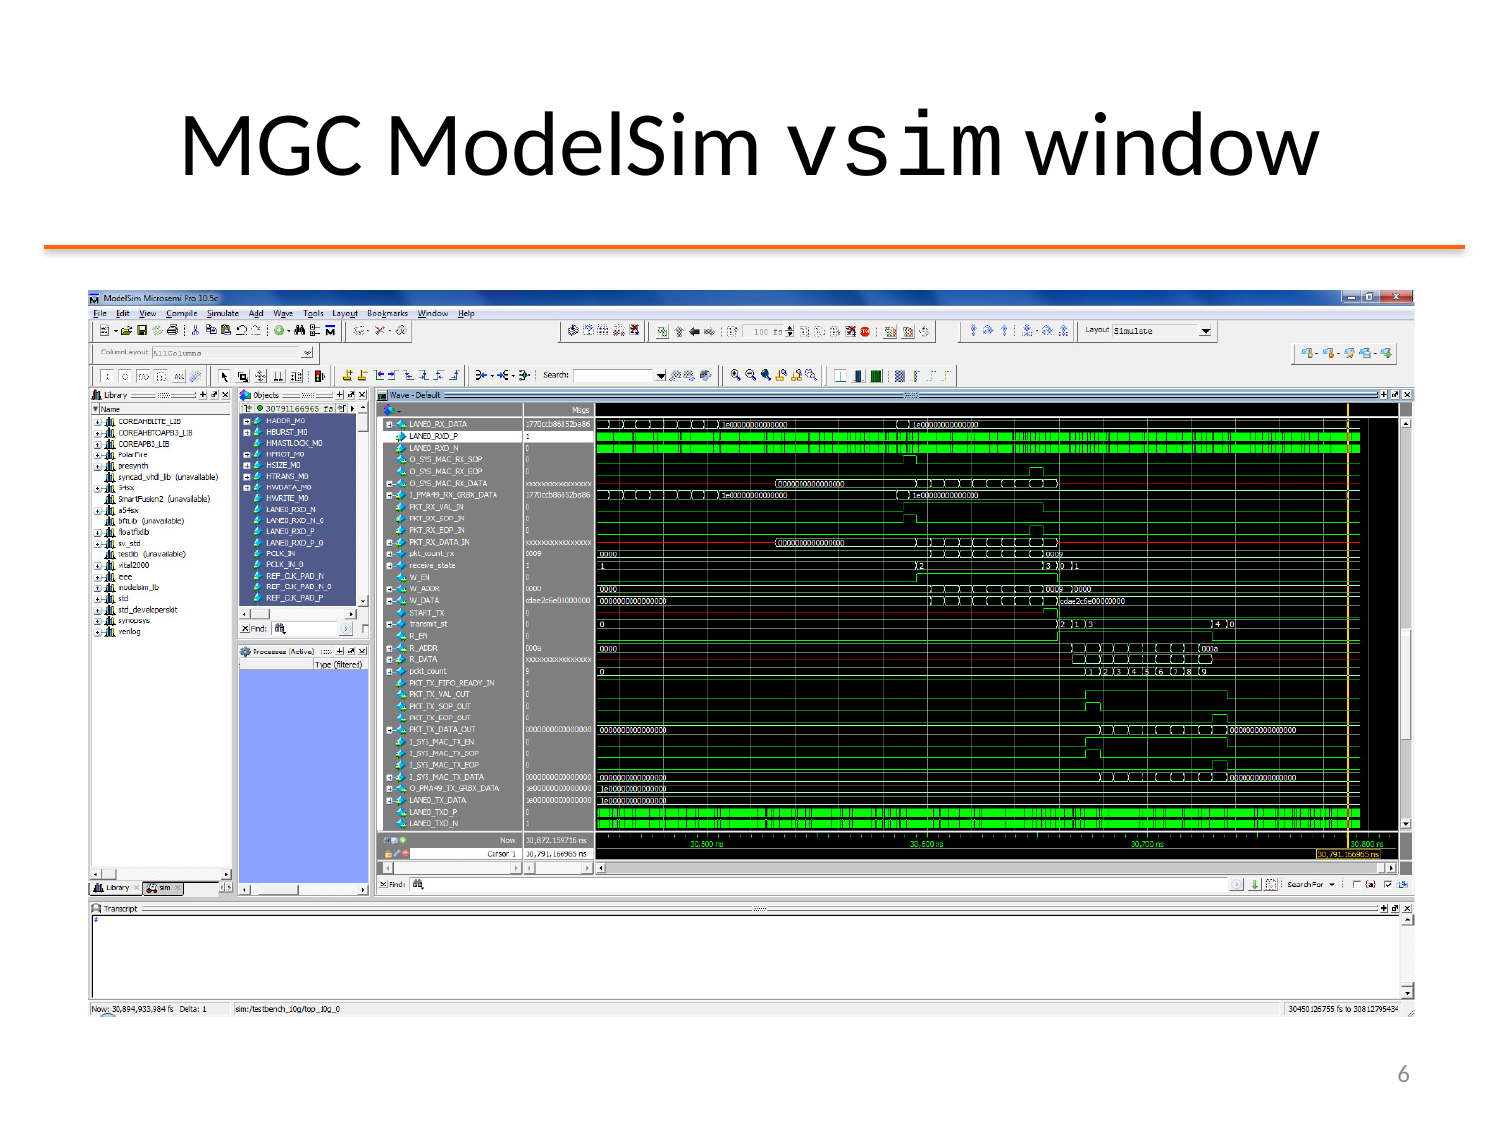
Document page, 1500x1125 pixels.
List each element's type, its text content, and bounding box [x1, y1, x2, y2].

picture [85, 287, 1415, 1019]
title MGC ModelSim vsim window [75, 45, 1425, 233]
slide_number 6 [1074, 1042, 1425, 1103]
